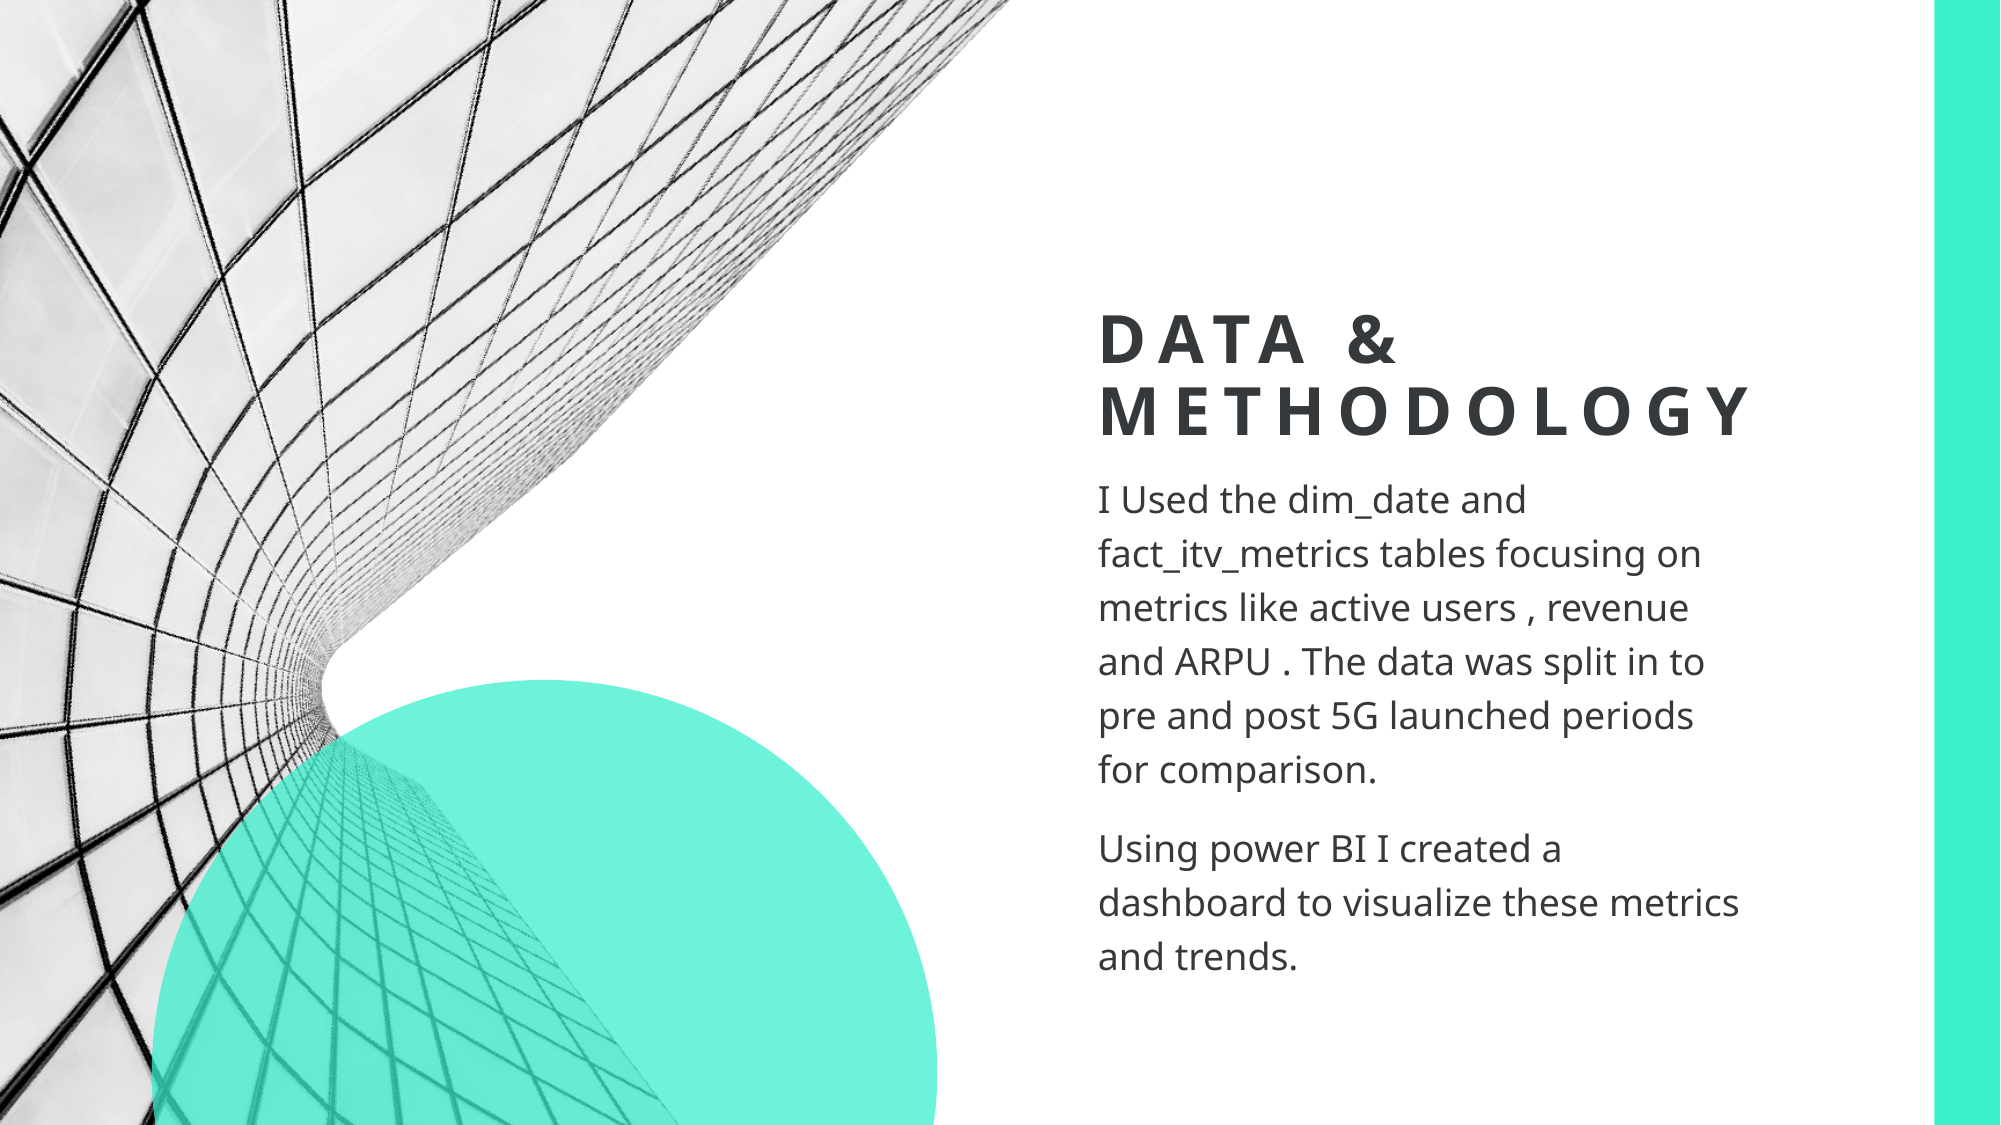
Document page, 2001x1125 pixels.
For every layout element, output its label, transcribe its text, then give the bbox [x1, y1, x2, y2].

subtitle I Used the dim_date and fact_itv_metrics tables focusing on metrics like active users , revenue and ARPU . The data was split in to pre and post 5G launched periods for comparison. Using power BI I created a dashboard to visualize these metrics and trends. [1098, 466, 1754, 1053]
title Data & methodology [1098, 217, 1934, 450]
